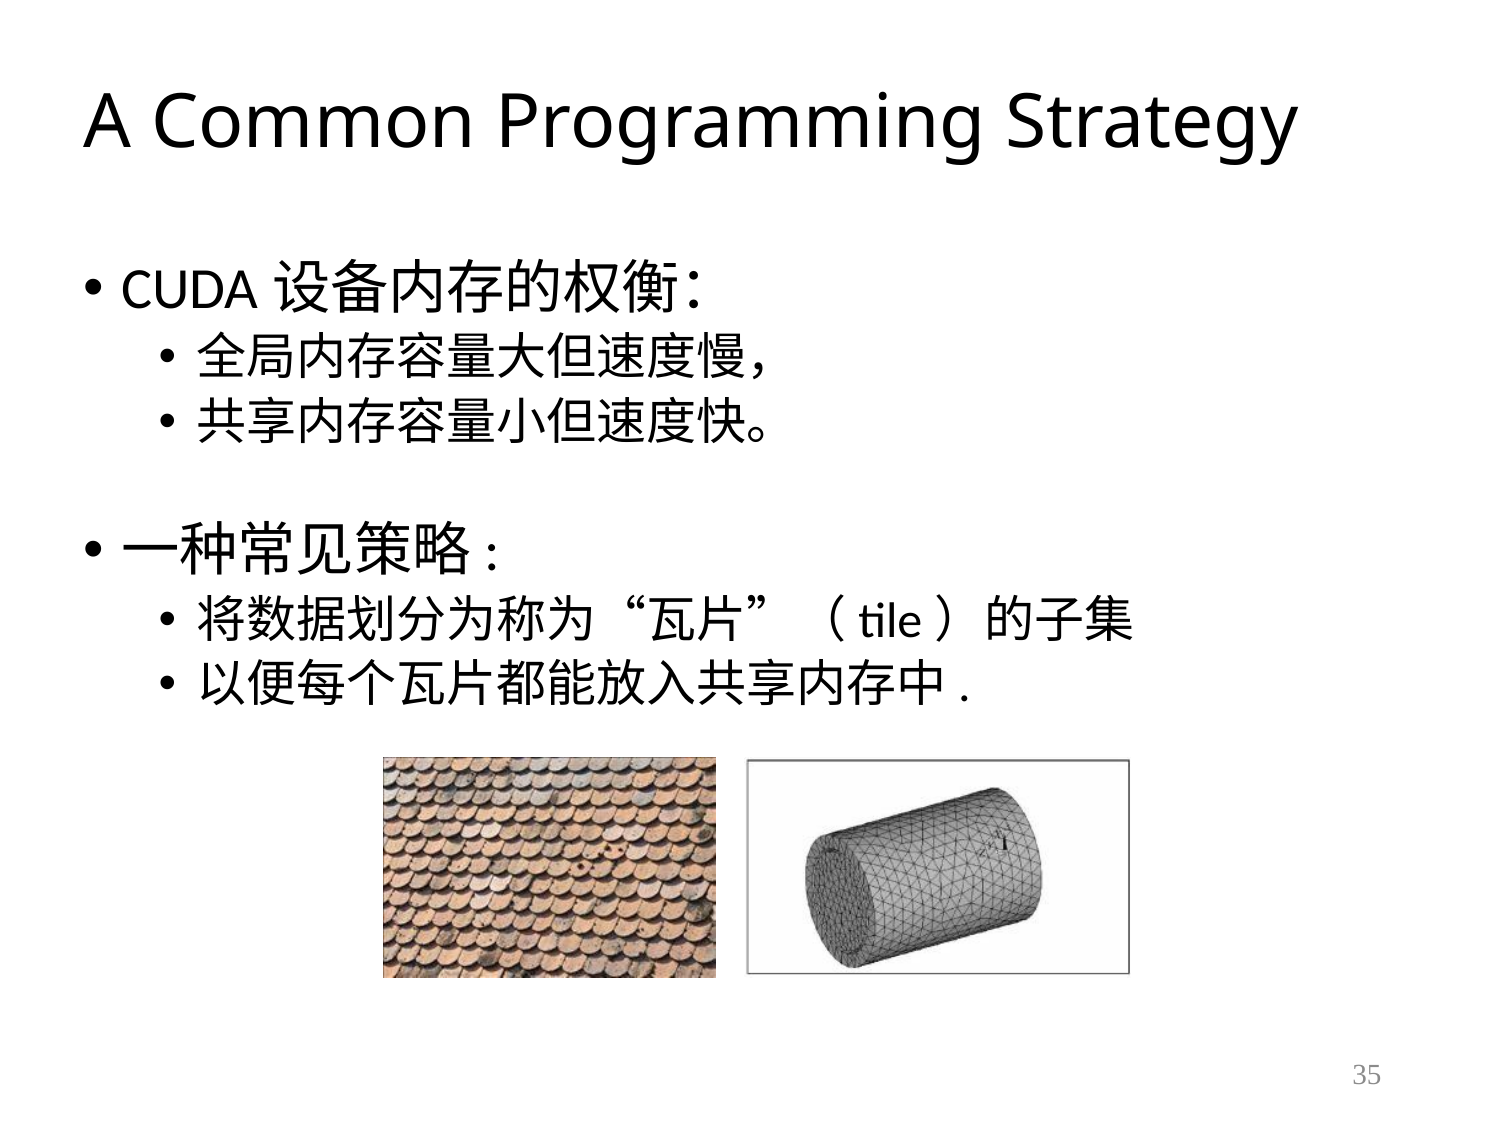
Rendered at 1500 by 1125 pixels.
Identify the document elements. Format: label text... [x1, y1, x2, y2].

slide_number 35 [1059, 1042, 1397, 1103]
picture [383, 757, 716, 978]
title A Common Programming Strategy [68, 35, 1419, 211]
list CUDA设备内存的权衡： 全局内存容量大但速度慢， 共享内存容量小但速度快。 一种常见策略: 将数据划分为称为“瓦片”（tile）的子集 以便每个瓦片都能放入共享内存中. [68, 250, 1419, 938]
picture [744, 757, 1131, 978]
